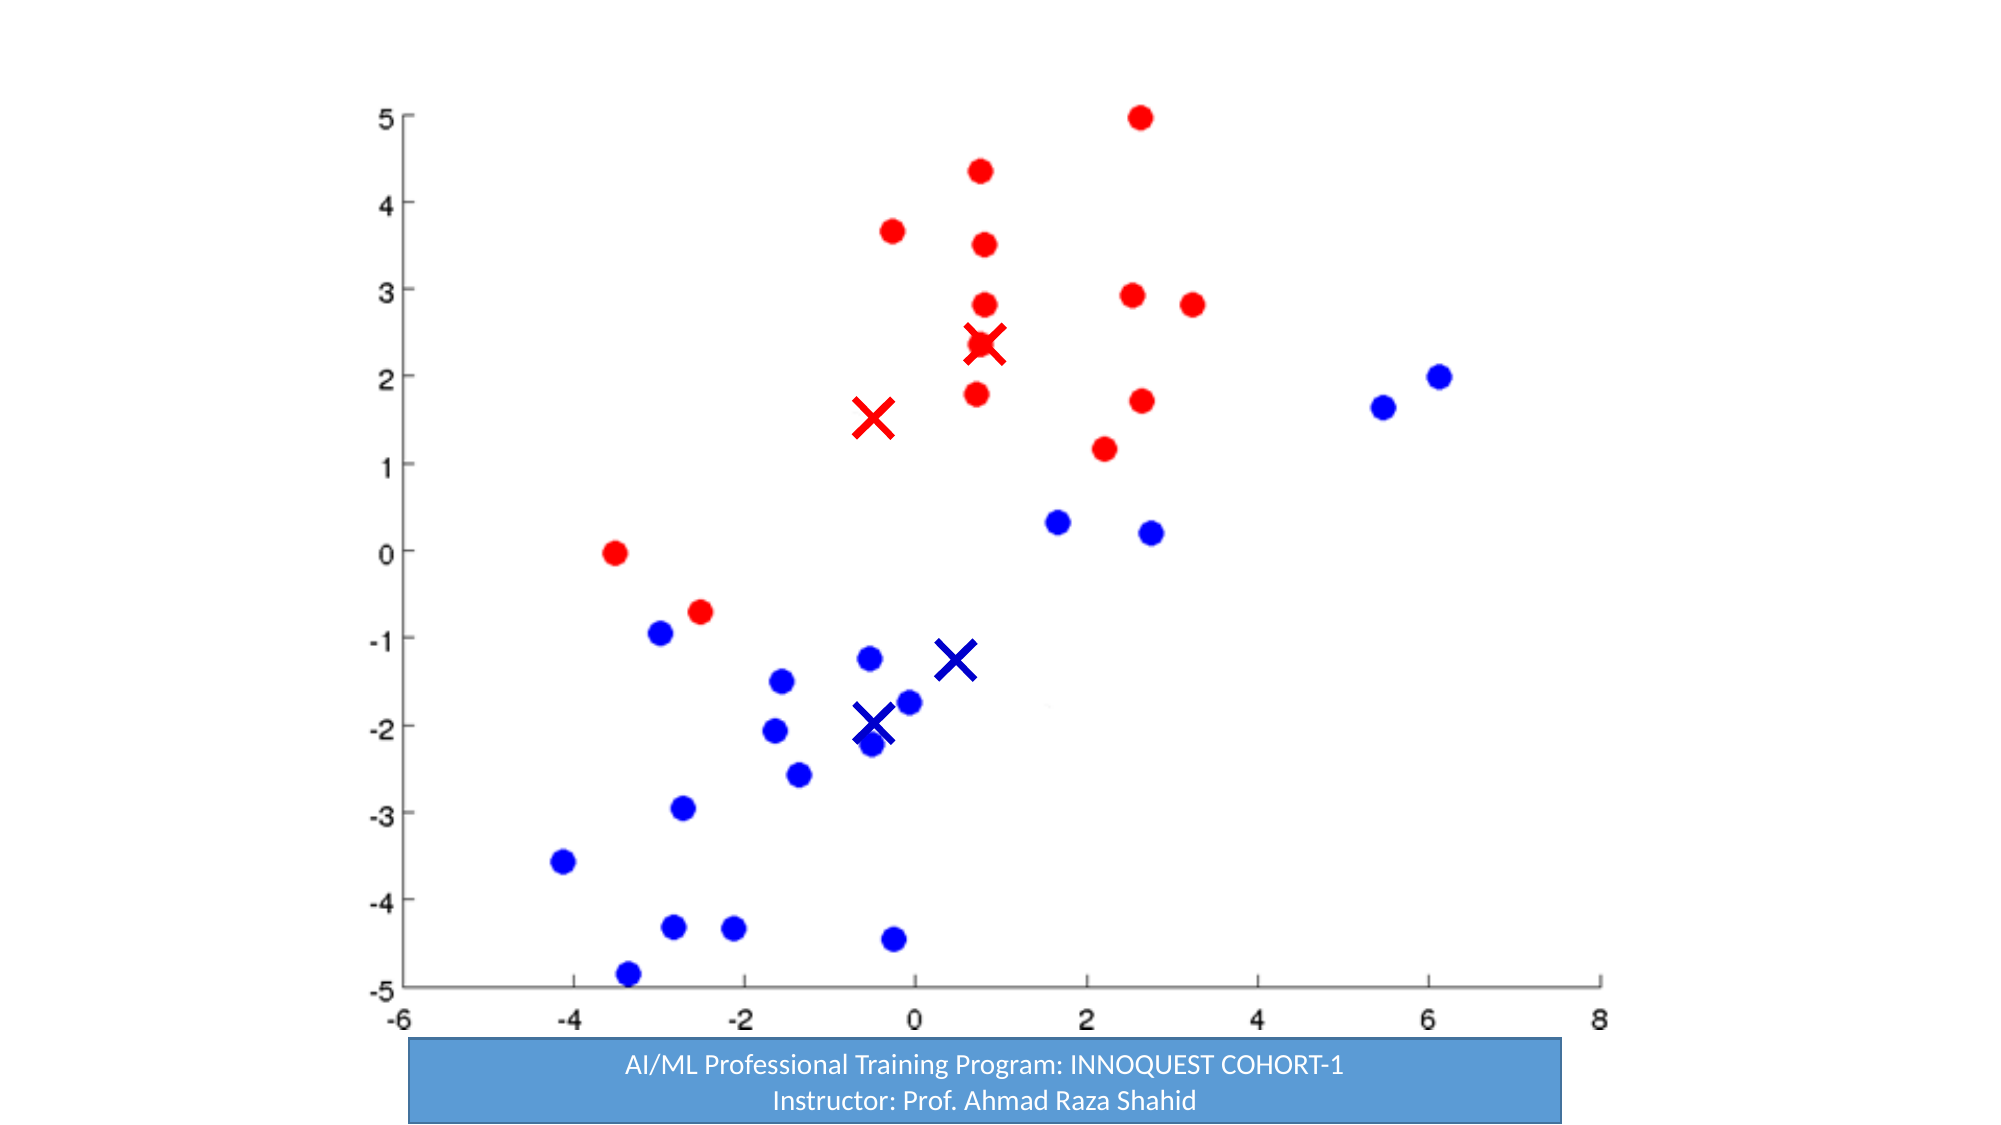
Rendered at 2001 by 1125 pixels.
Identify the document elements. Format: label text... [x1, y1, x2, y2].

picture [367, 95, 1614, 1030]
text_box AI/ML Professional Training Program: INNOQUEST COHORT-1 Instructor: Prof. Ahmad Raza Shahid [408, 1037, 1562, 1124]
